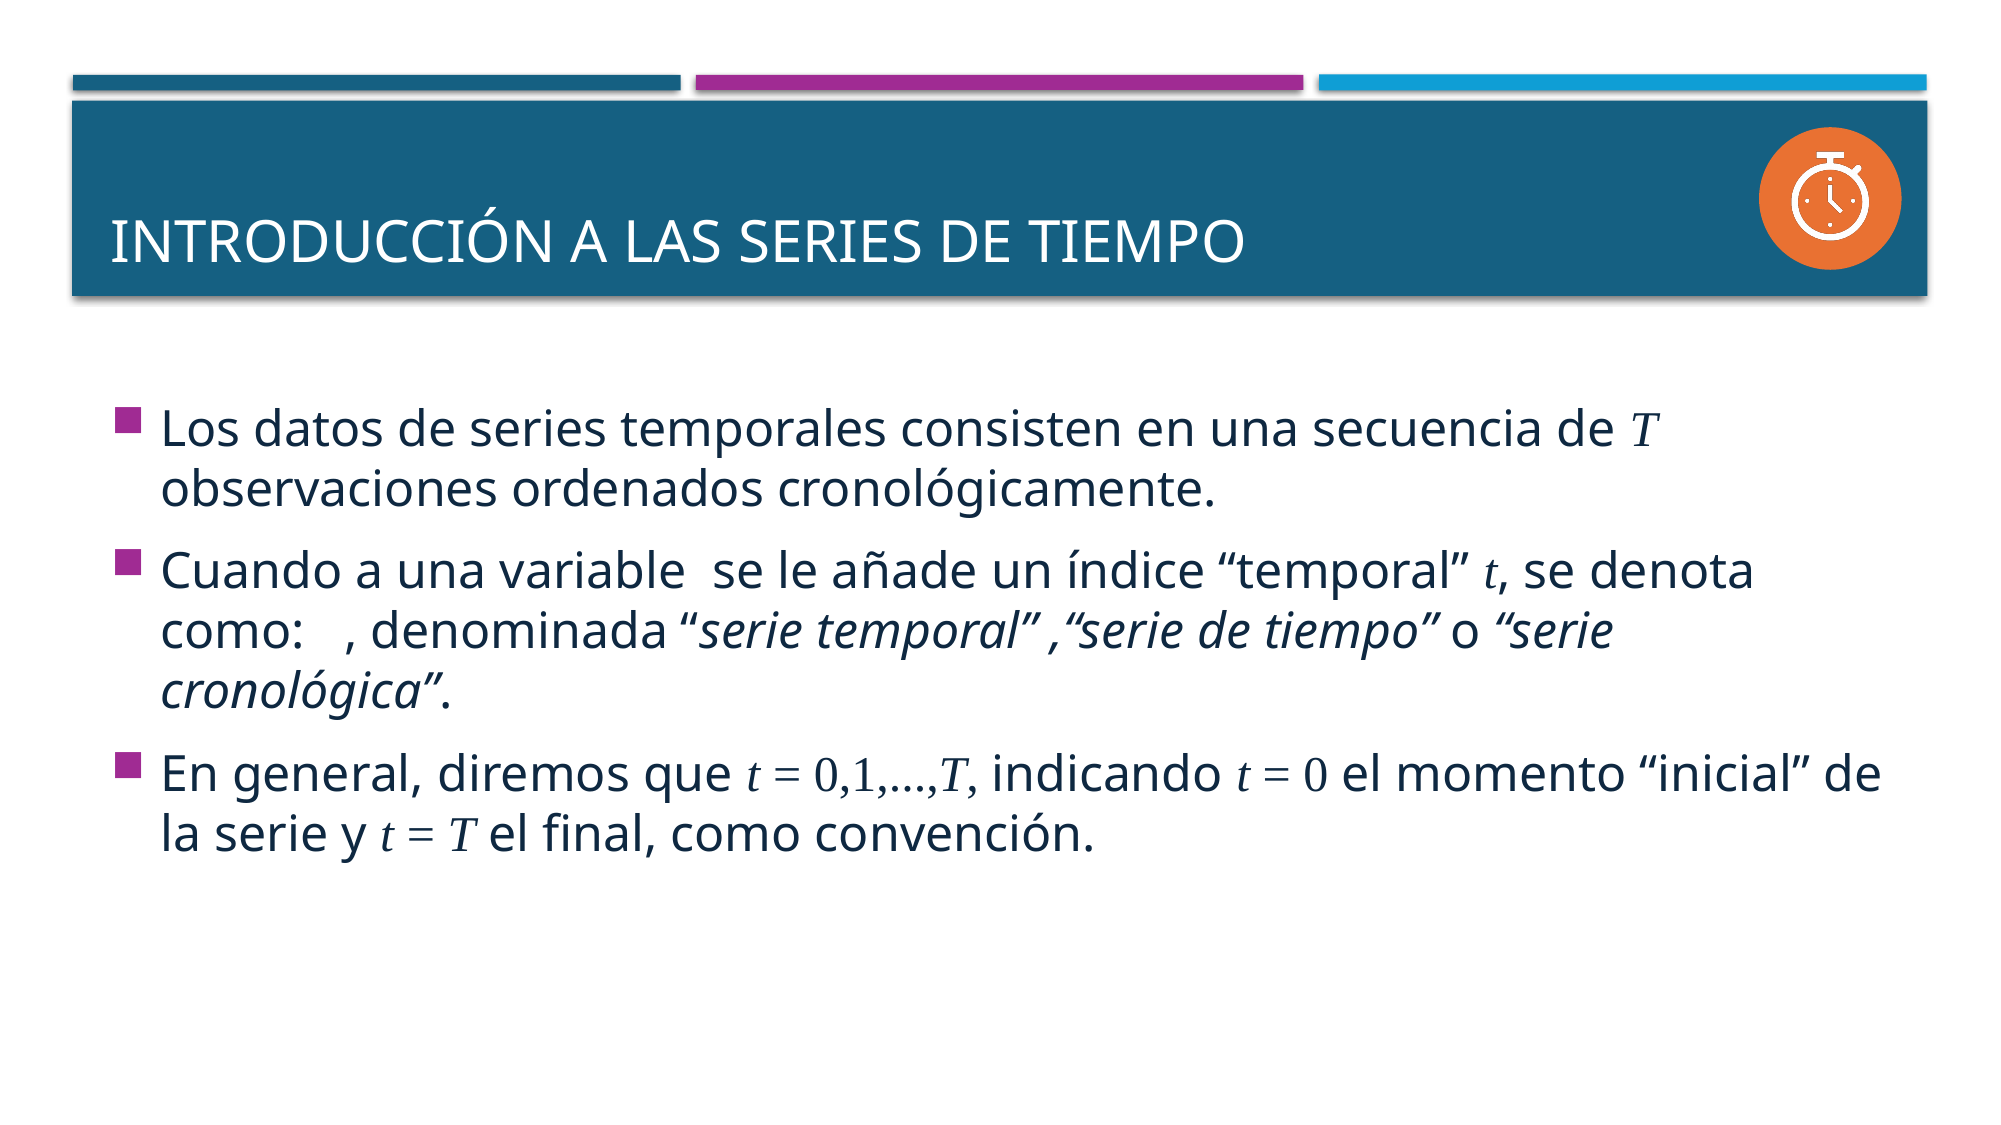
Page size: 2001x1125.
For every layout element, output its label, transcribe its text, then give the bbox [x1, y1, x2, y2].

title INTRODUCCIÓN A LAS SERIES DE TIEMPO [95, 115, 1905, 282]
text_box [1758, 126, 1903, 271]
